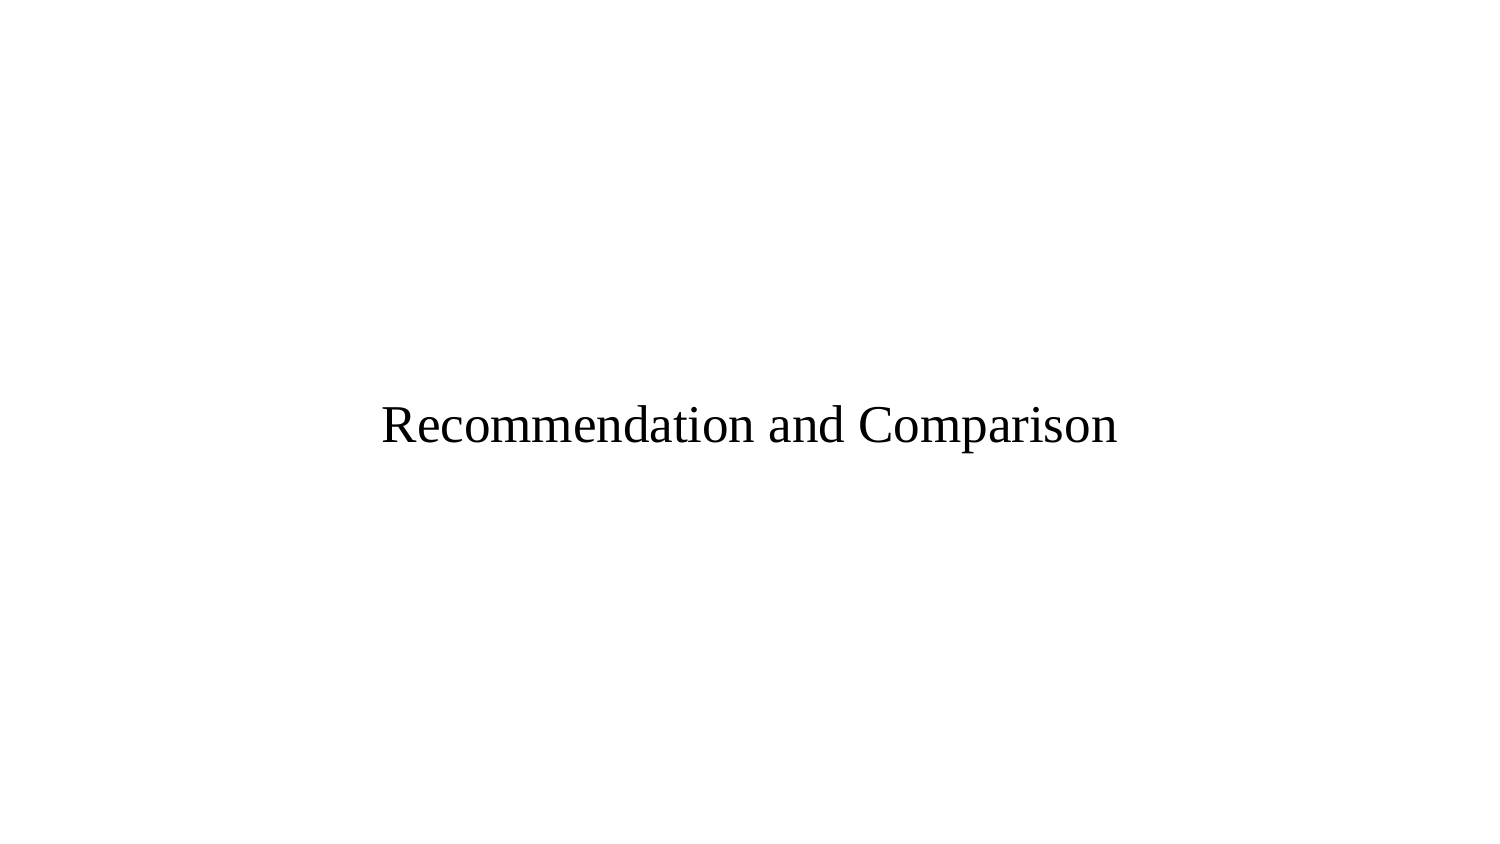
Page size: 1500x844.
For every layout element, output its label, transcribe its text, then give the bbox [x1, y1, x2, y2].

title Recommendation and Comparison [51, 374, 1449, 469]
